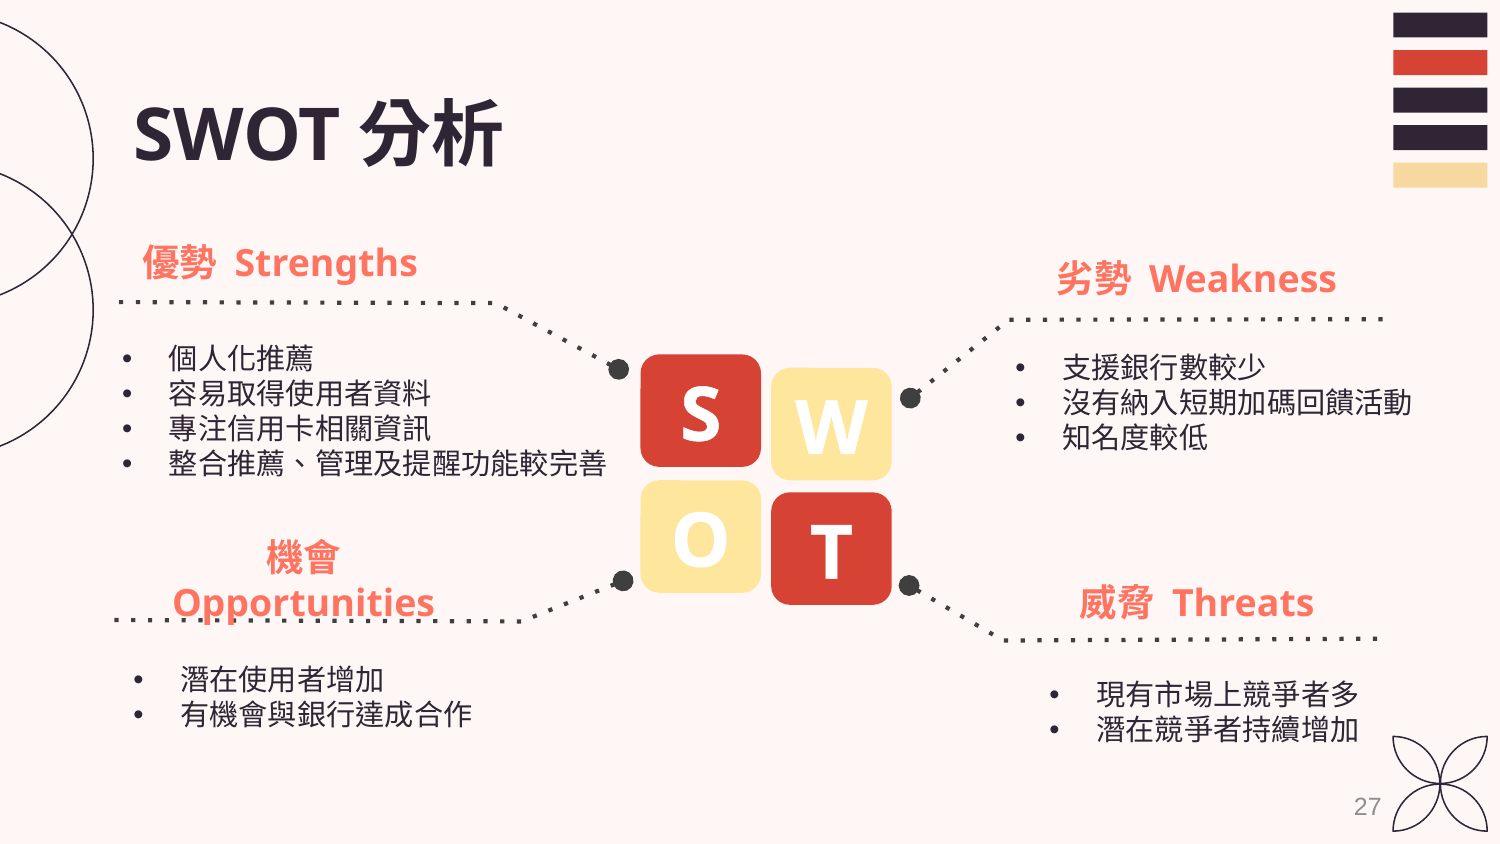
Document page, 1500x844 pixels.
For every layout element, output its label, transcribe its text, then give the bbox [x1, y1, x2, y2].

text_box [910, 247, 1457, 463]
slide_number 27 [1296, 782, 1397, 830]
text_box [908, 570, 1442, 755]
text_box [106, 548, 624, 740]
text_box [106, 231, 663, 490]
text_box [640, 354, 892, 606]
title SWOT分析 [118, 72, 1382, 178]
